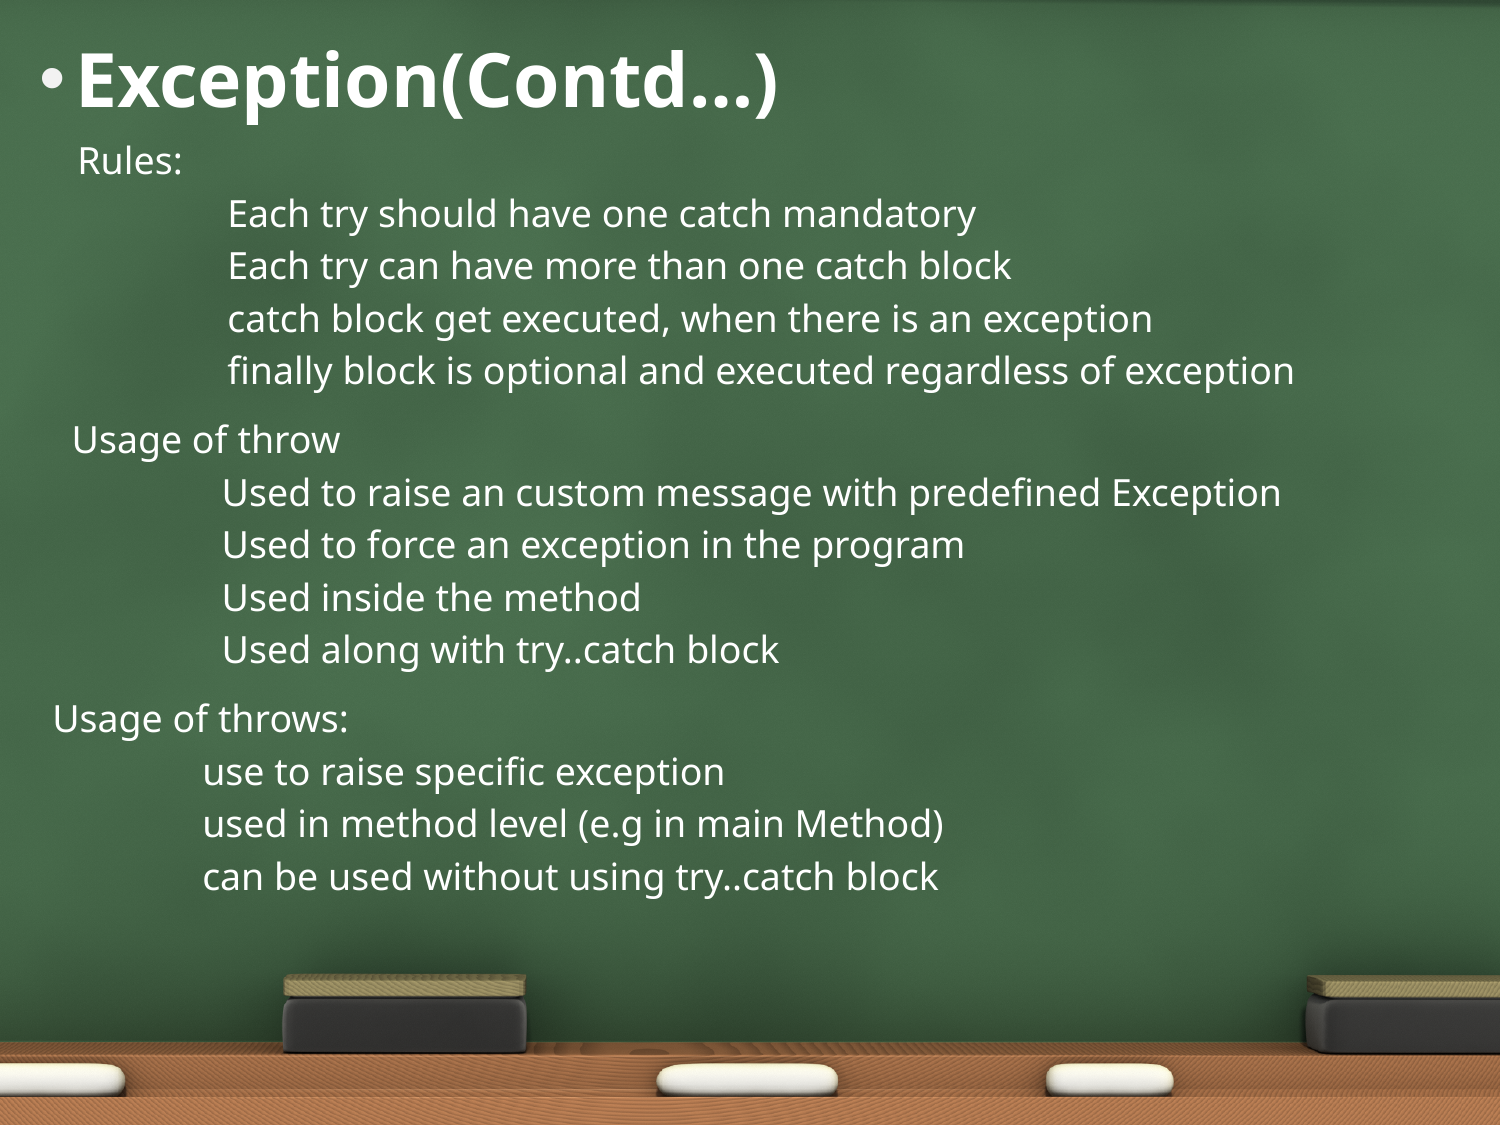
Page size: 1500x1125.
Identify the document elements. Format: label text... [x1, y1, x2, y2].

list Usage of throws: use to raise specific exception used in method level (e.g in main Method) can be used without using try..catch block [27, 687, 1458, 991]
list Rules: Each try should have one catch mandatory Each try can have more than one catch block catch block get executed, when there is an exception finally block is optional and executed regardless of exception [53, 129, 1483, 433]
list Usage of throw Used to raise an custom message with predefined Exception Used to force an exception in the program Used inside the method Used along with try..catch block [47, 408, 1477, 688]
title Exception(Contd…) [24, 24, 1375, 130]
picture [0, 0, 1500, 1125]
